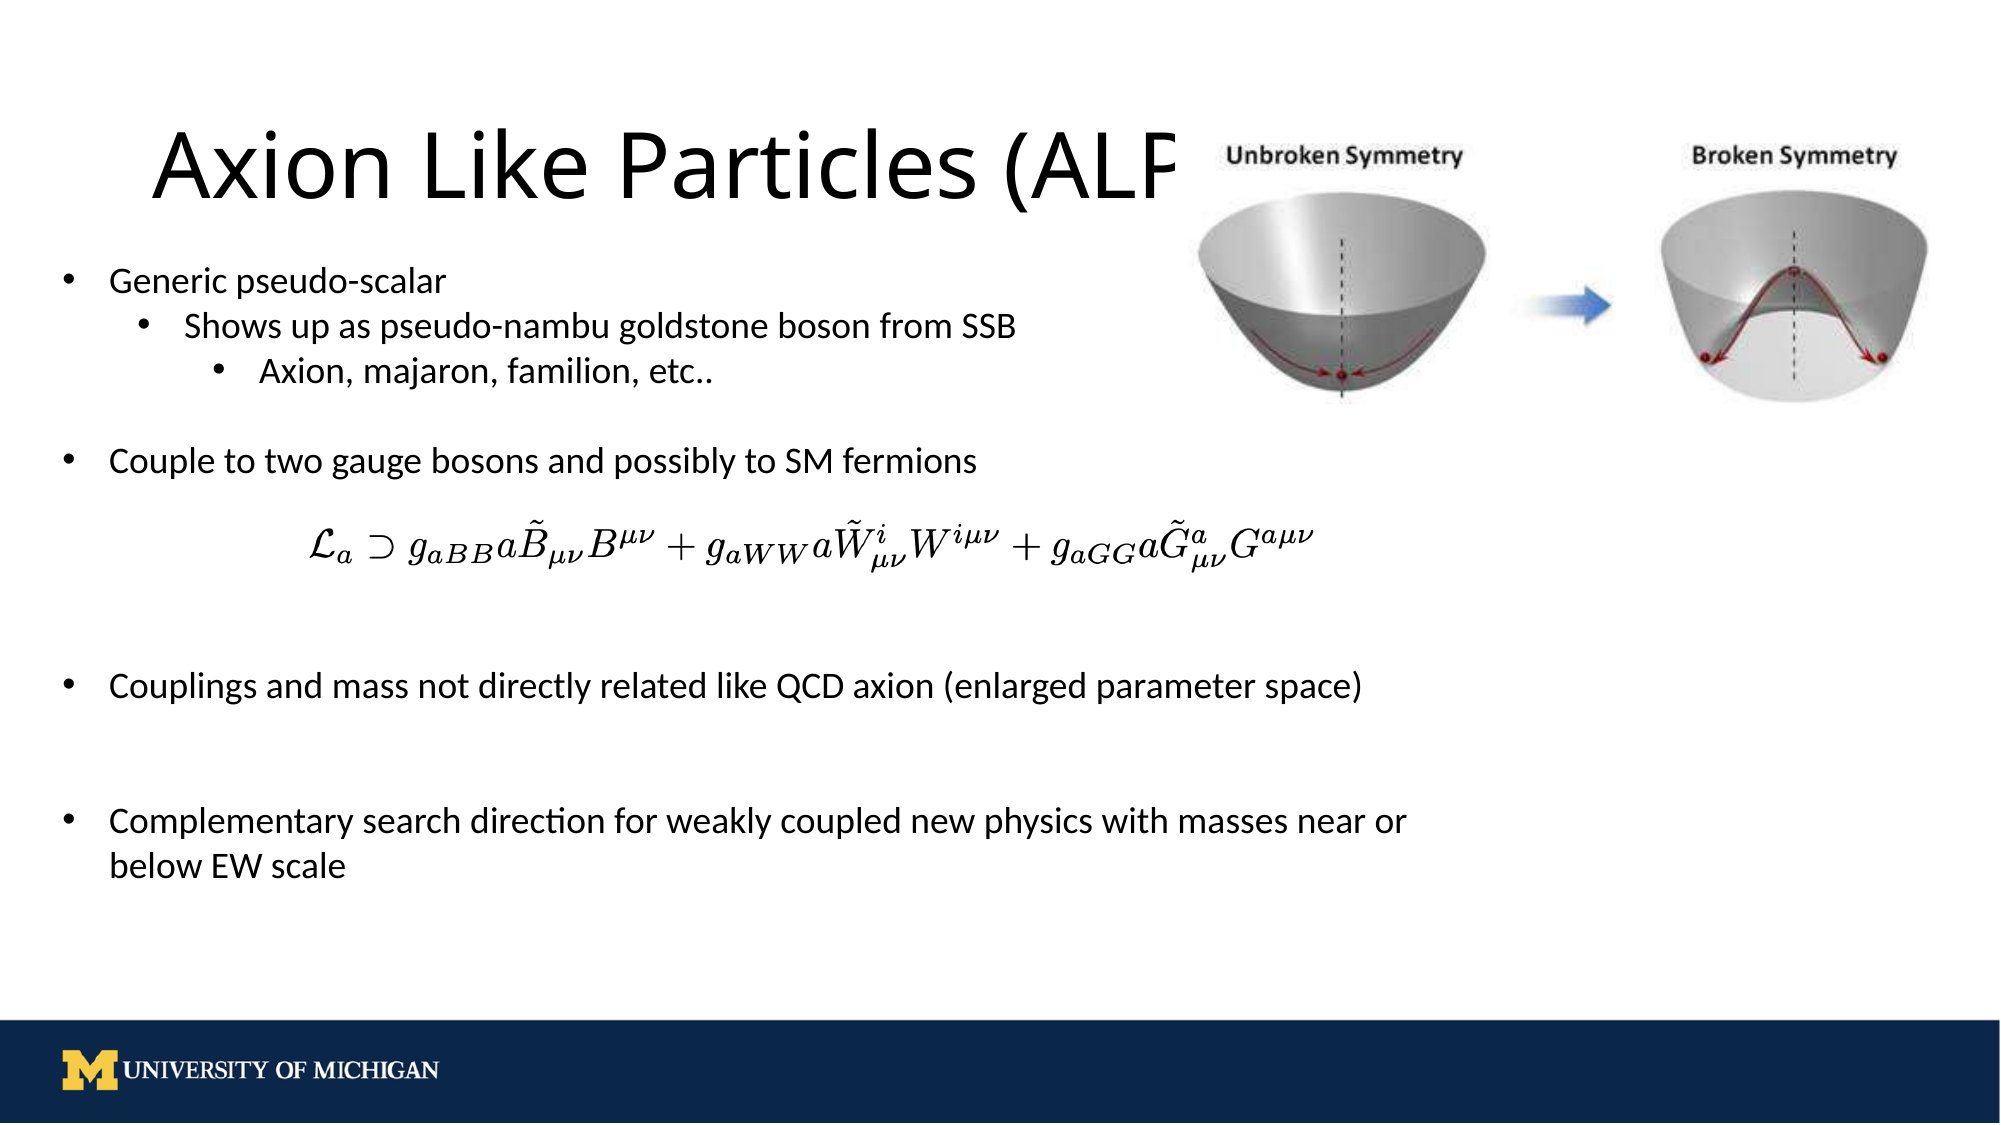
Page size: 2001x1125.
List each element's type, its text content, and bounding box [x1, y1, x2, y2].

picture [1175, 130, 1953, 425]
title Axion Like Particles (ALPs) [137, 59, 1863, 248]
picture [293, 510, 1330, 595]
text_box Generic pseudo-scalar Shows up as pseudo-nambu goldstone boson from SSB Axion, majaron, familion, etc.. Couple to two gauge bosons and possibly to SM fermions Couplings and mass not directly related like QCD axion (enlarged parameter space) Complementary search direction for weakly coupled new physics with masses near or below EW scale [47, 248, 1503, 984]
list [0, 1010, 2000, 1123]
